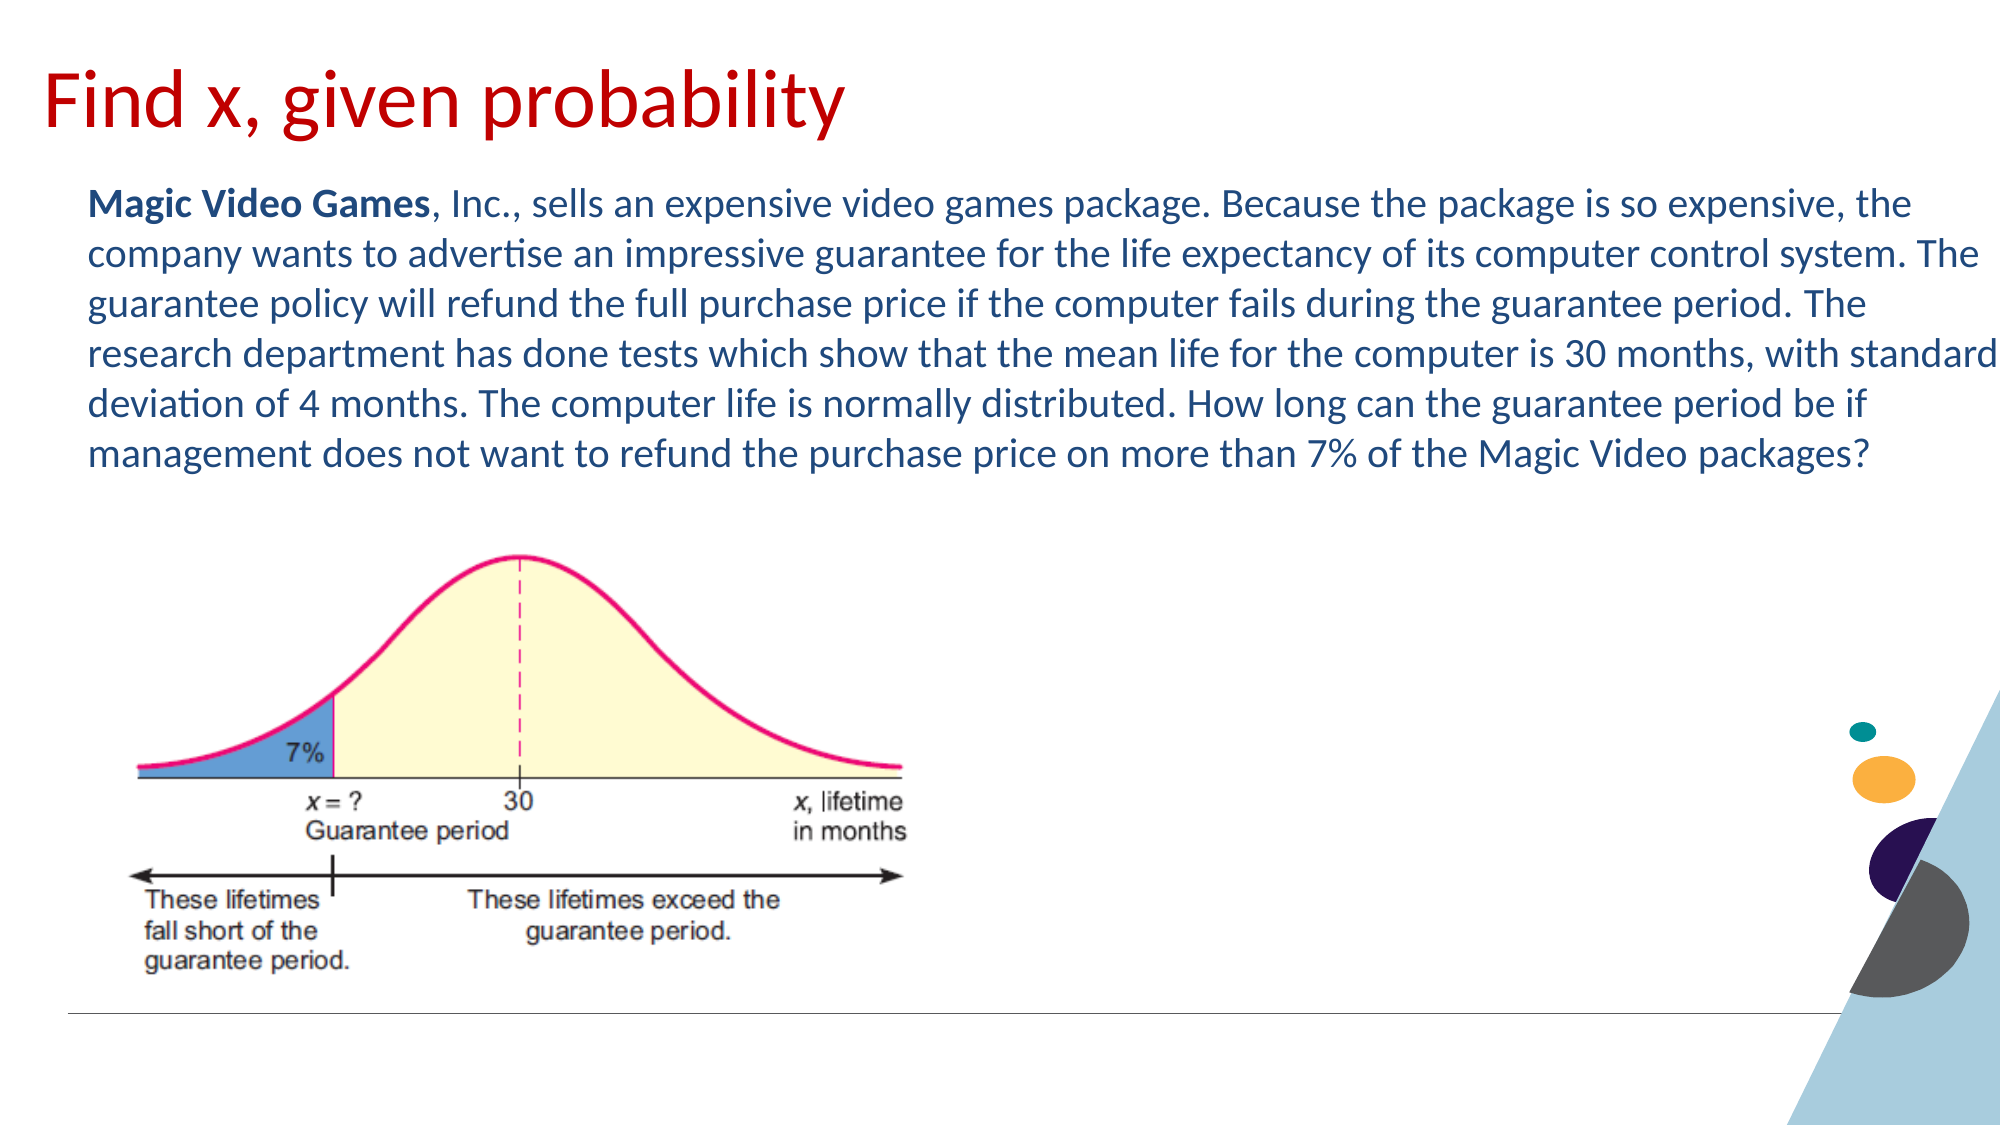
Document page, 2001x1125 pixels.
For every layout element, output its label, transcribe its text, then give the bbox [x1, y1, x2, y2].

picture [19, 508, 1037, 990]
title Find x, given probability [43, 63, 1937, 147]
text_box Magic Video Games, Inc., sells an expensive video games package. Because the package is so expensive, the company wants to advertise an impressive guarantee for the life expectancy of its computer control system. The guarantee policy will refund the full purchase price if the computer fails during the guarantee period. The research department has done tests which show that the mean life for the computer is 30 months, with standard deviation of 4 months. The computer life is normally distributed. How long can the guarantee period be if management does not want to refund the purchase price on more than 7% of the Magic Video packages? [72, 168, 2000, 484]
